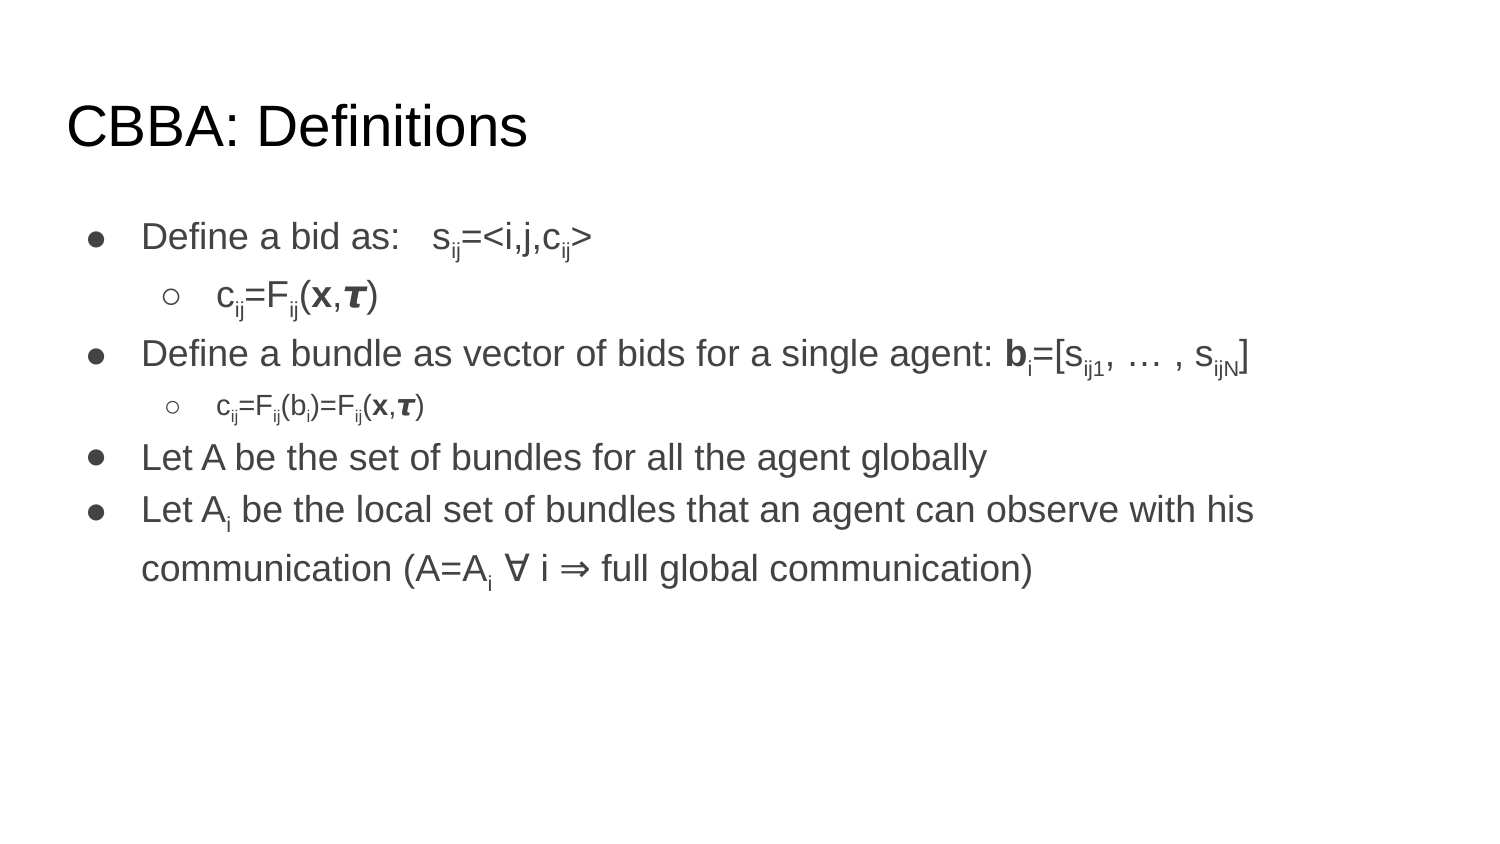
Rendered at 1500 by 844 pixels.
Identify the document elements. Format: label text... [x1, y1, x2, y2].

title CBBA: Definitions [51, 72, 1449, 167]
list Define a bid as: sij=<i,j,cij> cij=Fij(x,𝞽) Define a bundle as vector of bids for a single agent: bi=[sij1, … , sijN] cij=Fij(bi)=Fij(x,𝞽) Let A be the set of bundles for all the agent globally Let Ai be the local set of bundles that an agent can observe with his communication (A=Ai ∀ i ⇒ full global communication) [51, 189, 1449, 750]
